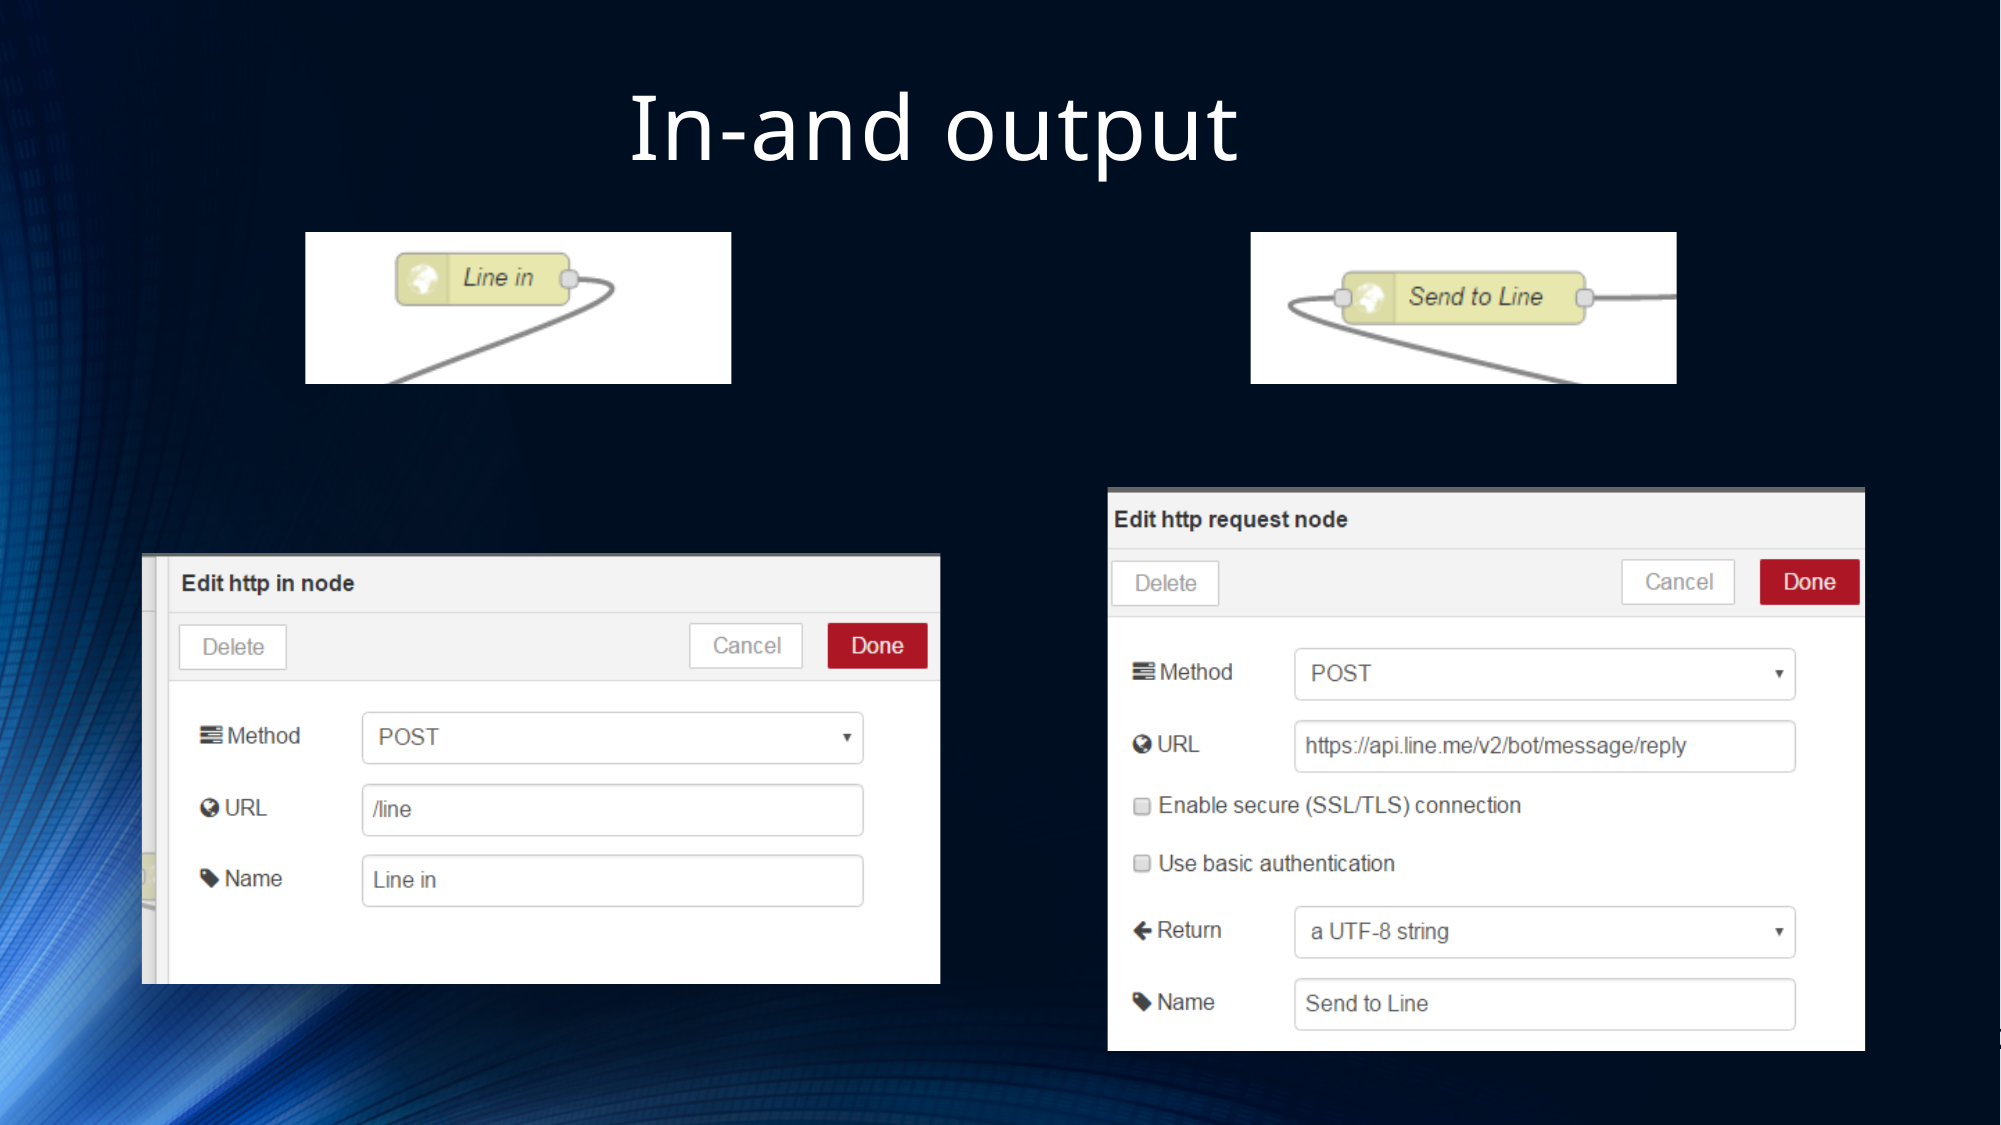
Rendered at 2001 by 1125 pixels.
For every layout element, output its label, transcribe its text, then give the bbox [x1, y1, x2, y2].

title In-and output [614, 13, 1356, 188]
picture [0, 0, 2001, 1125]
picture [1995, 1032, 2001, 1045]
